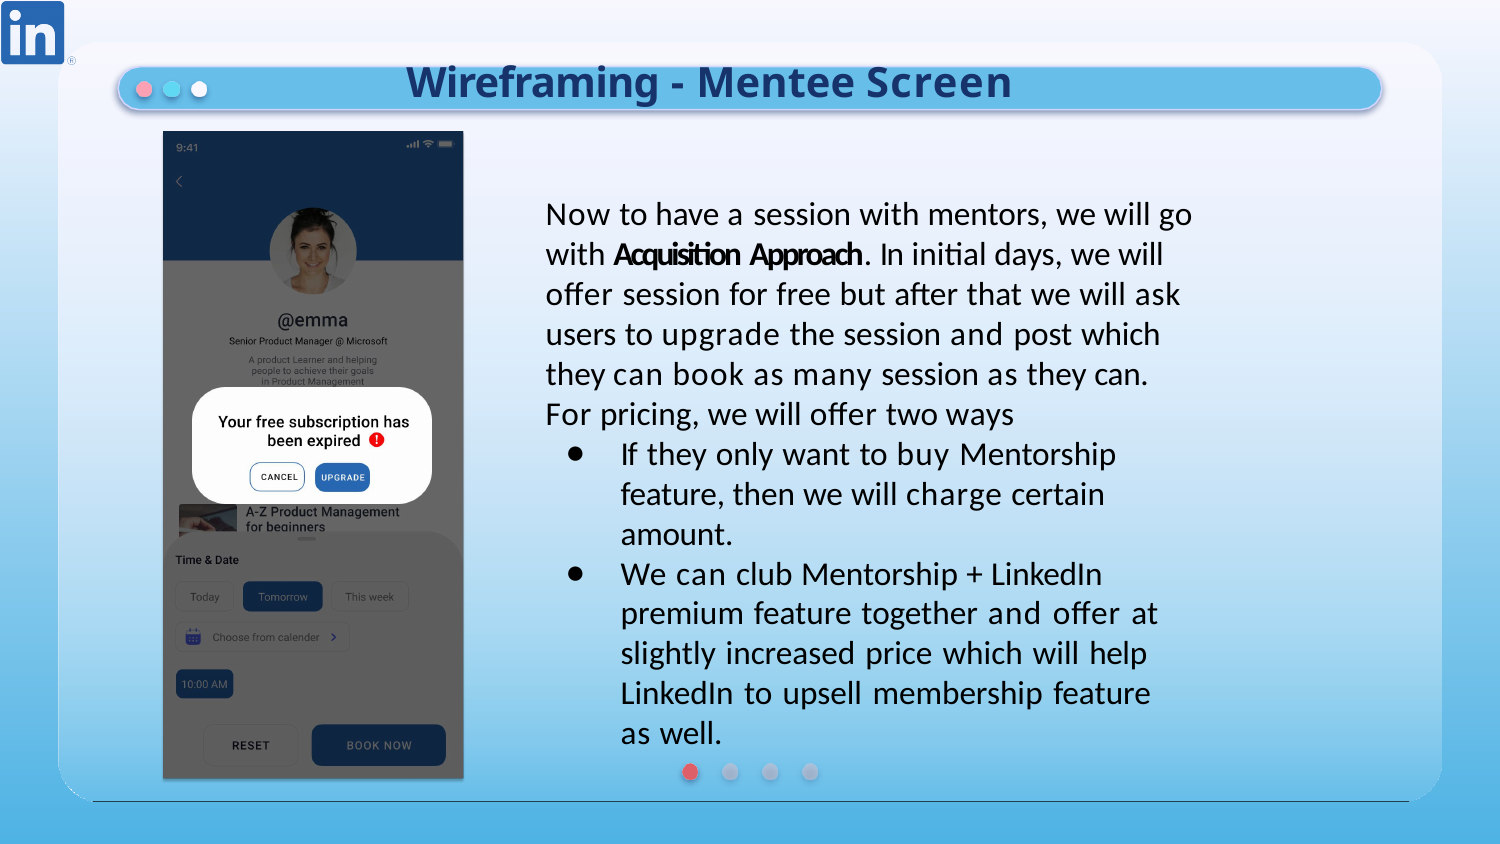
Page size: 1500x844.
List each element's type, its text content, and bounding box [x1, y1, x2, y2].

picture [0, 0, 1500, 844]
text_box Now to have a session with mentors, we will go with Acquisition Approach. In initial days, we will offer session for free but after that we will ask users to upgrade the session and post which they can book as many session as they can. For pricing, we will offer two ways If they only want to buy Mentorship feature, then we will charge certain amount. We can club Mentorship + LinkedIn premium feature together and offer at slightly increased price which will help LinkedIn to upsell membership feature as well. [543, 190, 1205, 752]
title Wireframing - Mentee Screen [257, 53, 1319, 197]
